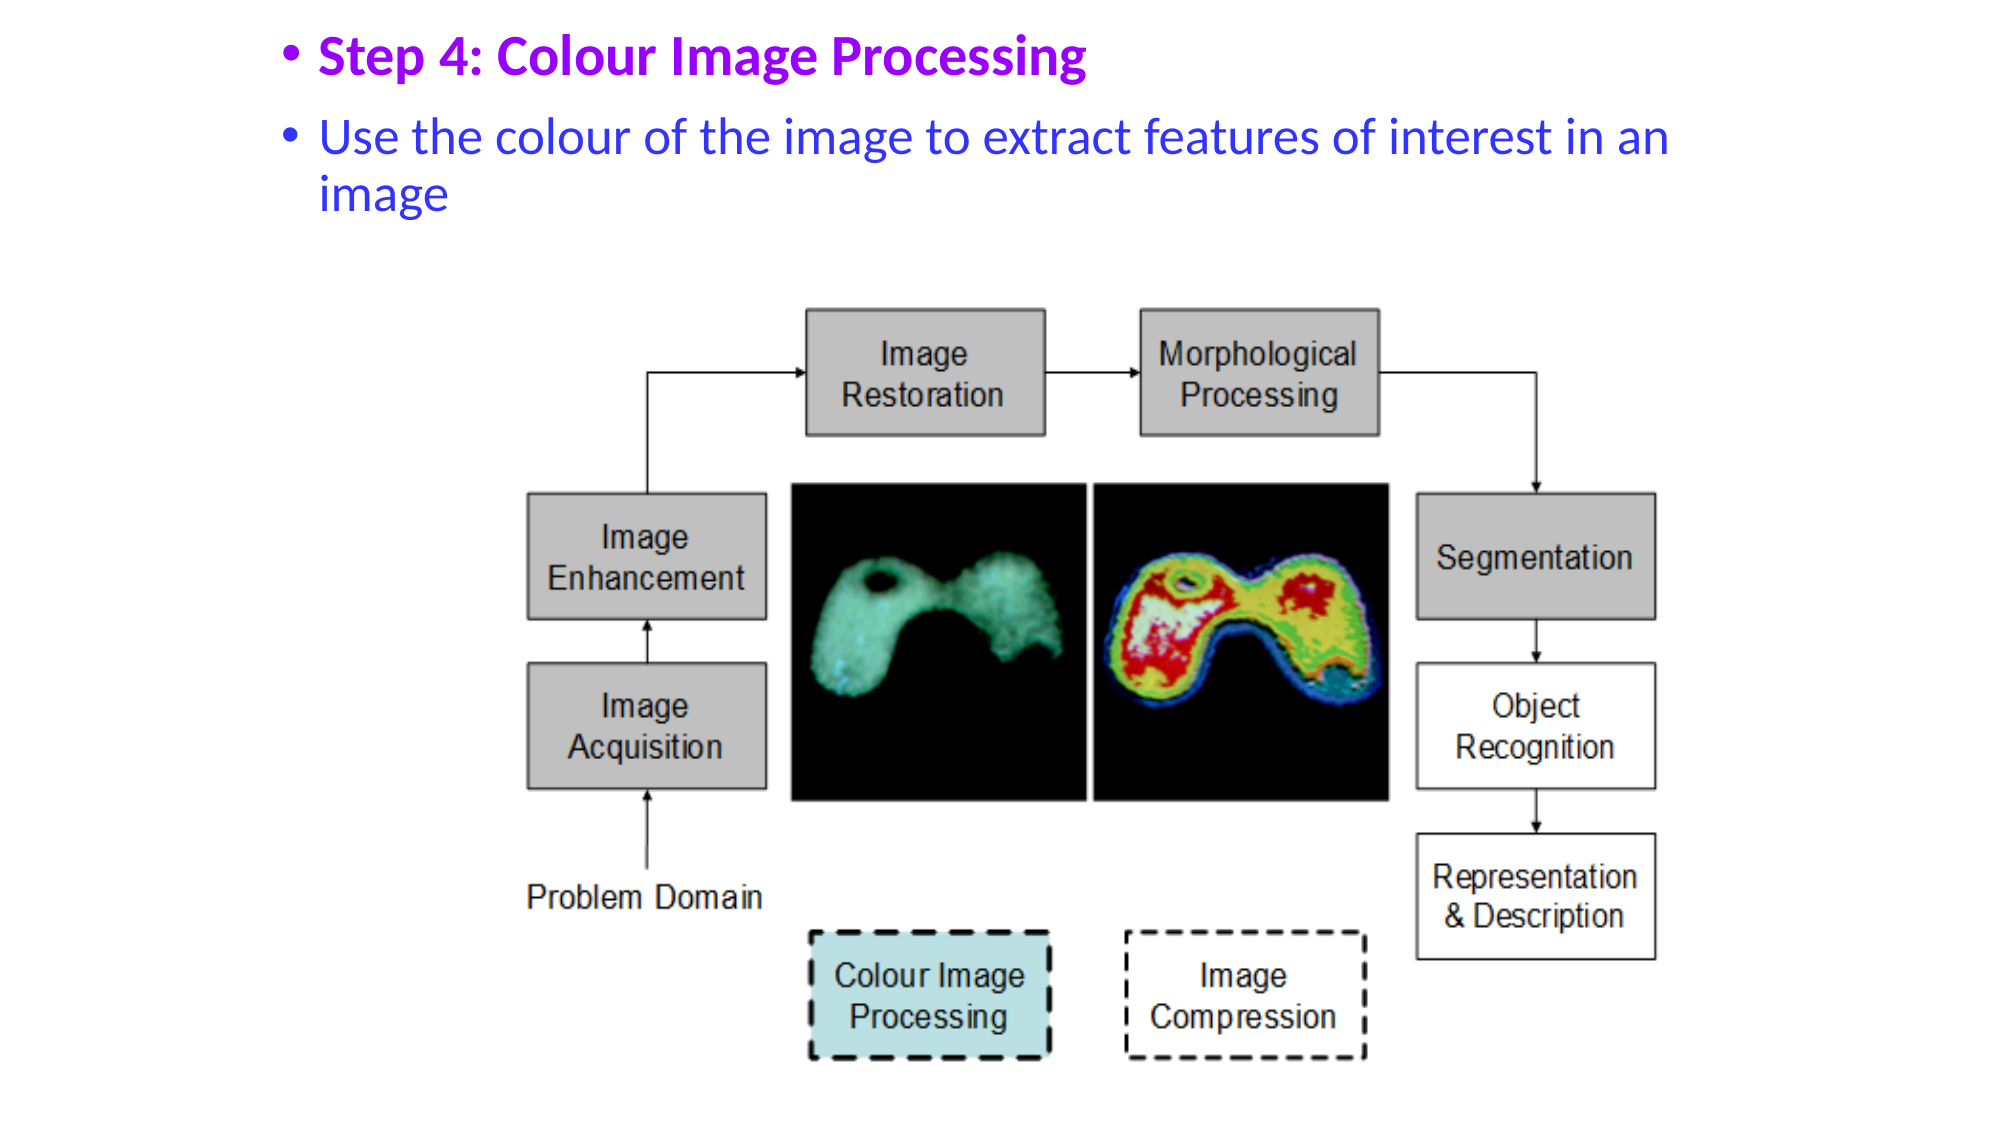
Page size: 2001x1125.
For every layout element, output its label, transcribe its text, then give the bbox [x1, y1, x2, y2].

picture [517, 267, 1670, 1072]
list Step 4: Colour Image Processing Use the colour of the image to extract features of interest in an image [266, 17, 1750, 1125]
